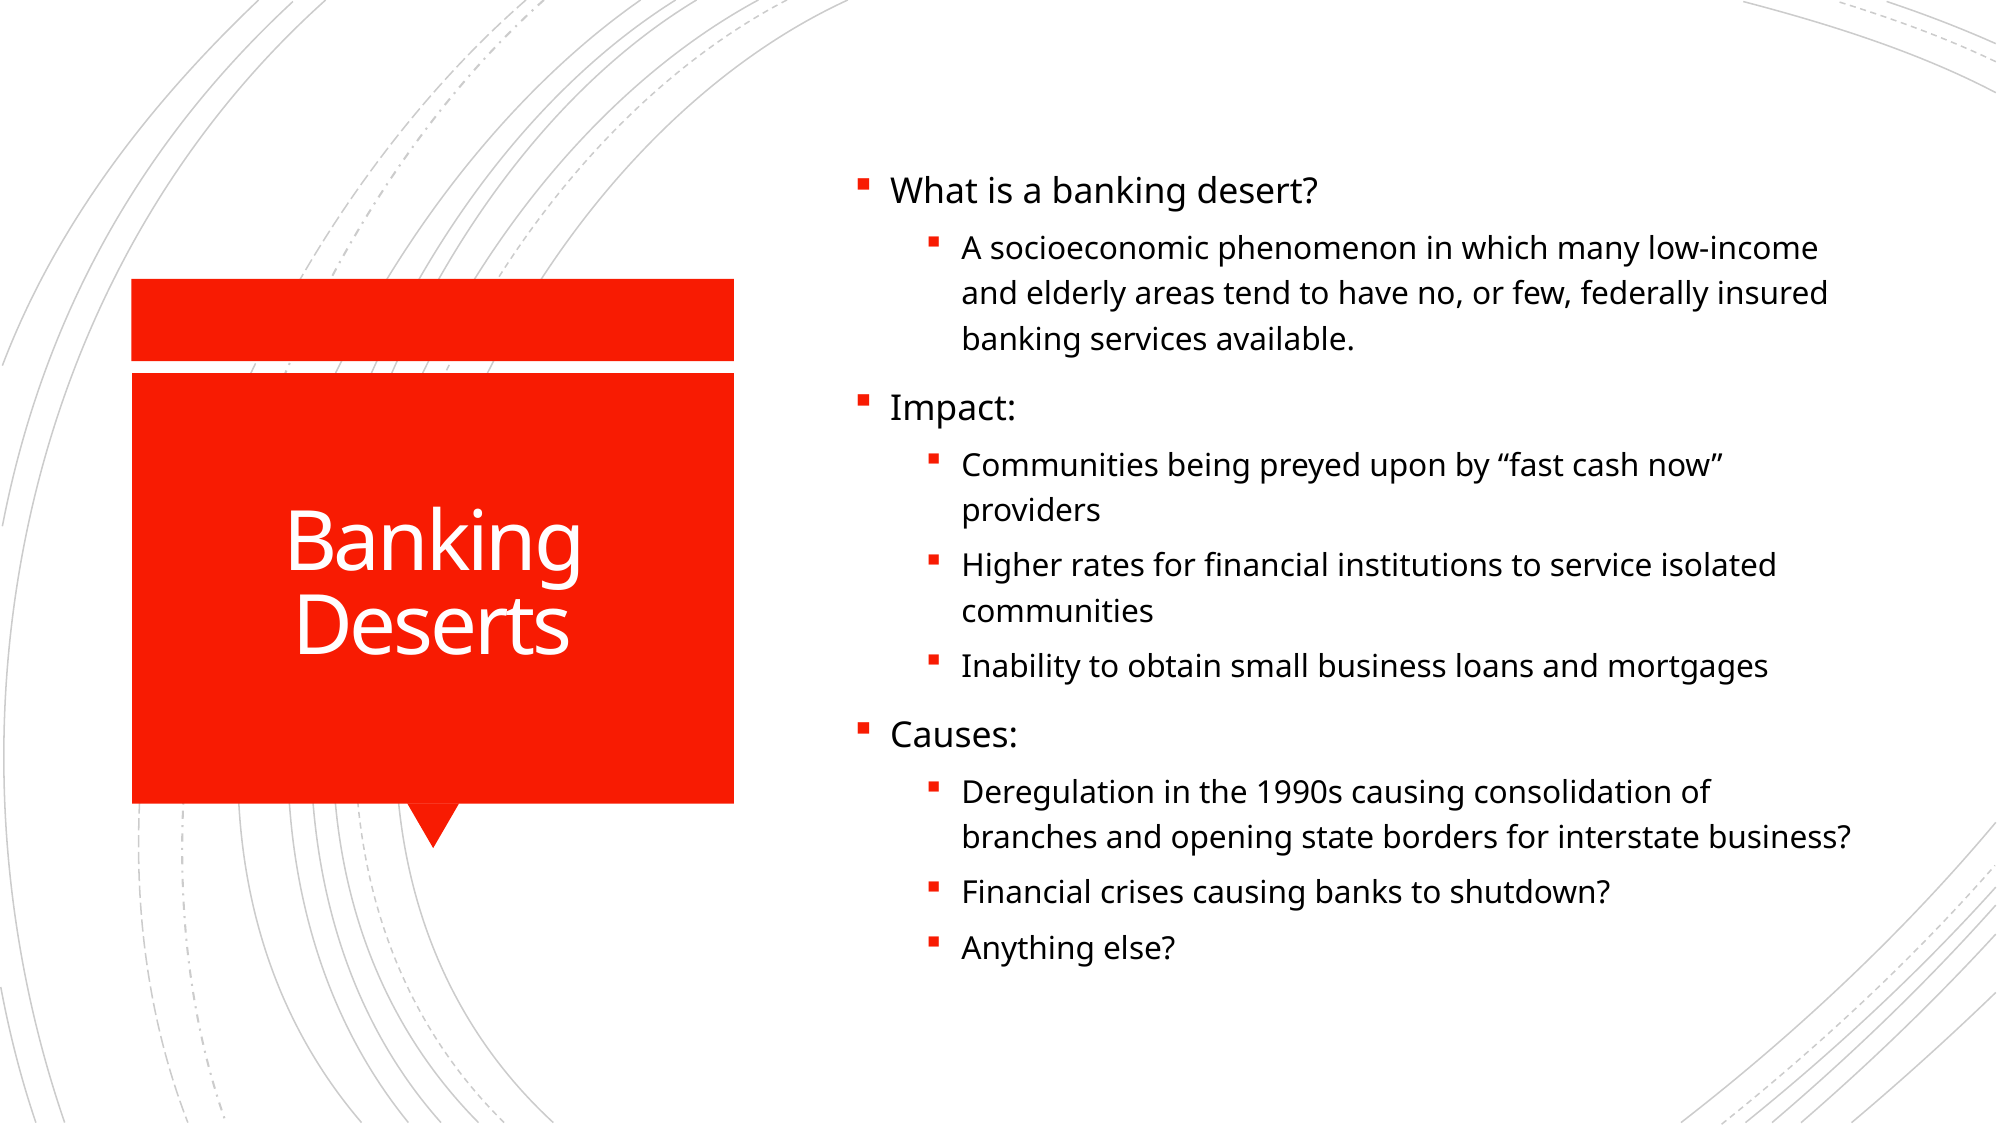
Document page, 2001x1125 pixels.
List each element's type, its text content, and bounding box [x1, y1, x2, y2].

list What is a banking desert? A socioeconomic phenomenon in which many low-income and elderly areas tend to have no, or few, federally insured banking services available. Impact: Communities being preyed upon by “fast cash now” providers Higher rates for financial institutions to service isolated communities Inability to obtain small business loans and mortgages Causes: Deregulation in the 1990s causing consolidation of branches and opening state borders for interstate business? Financial crises causing banks to shutdown? Anything else? [839, 131, 1871, 993]
title Banking Deserts [145, 385, 720, 789]
